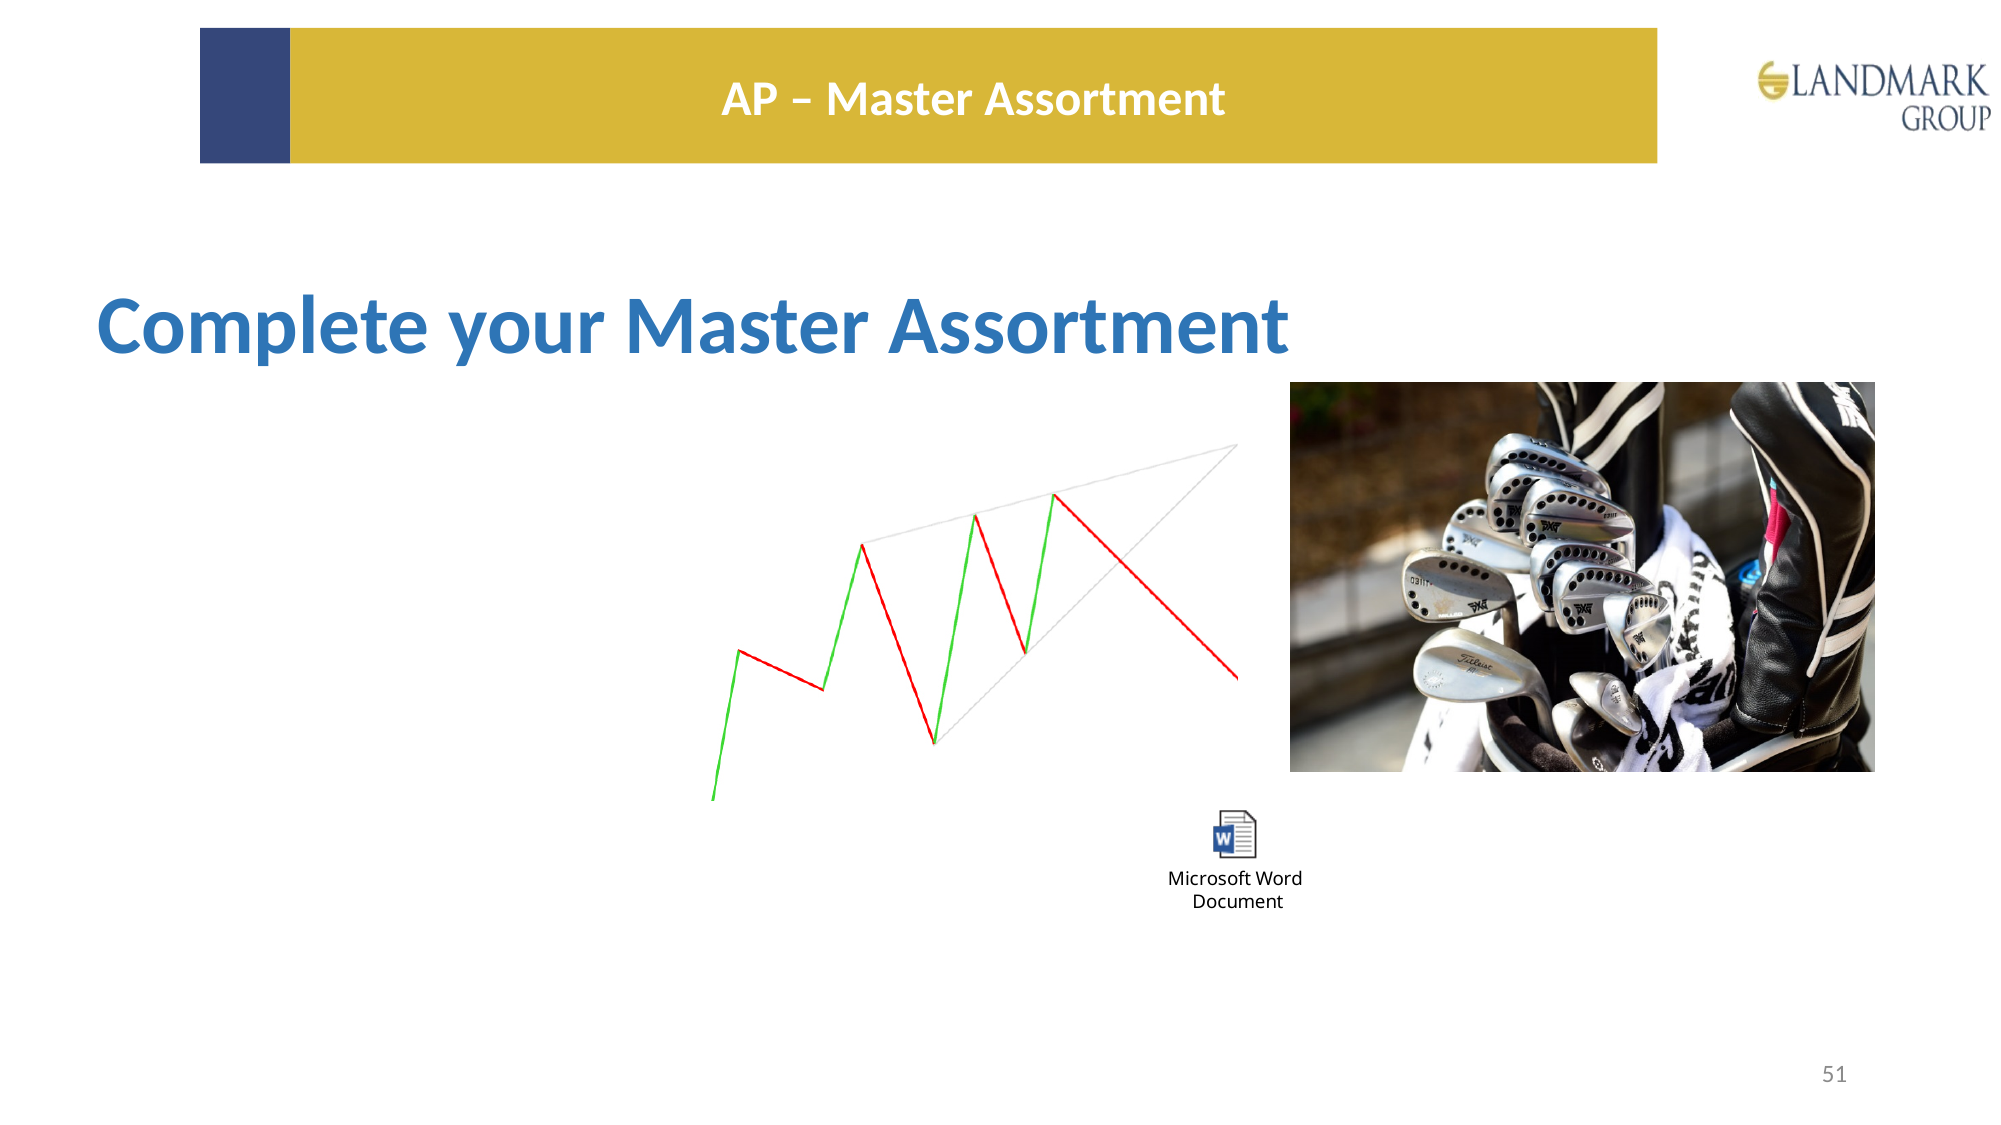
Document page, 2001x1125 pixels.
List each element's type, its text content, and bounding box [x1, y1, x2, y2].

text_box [200, 27, 1658, 164]
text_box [1162, 809, 1313, 936]
slide_number 51 [1412, 1042, 1863, 1103]
picture [710, 382, 1238, 801]
subtitle Complete your Master Assortment [82, 274, 1498, 800]
picture [1749, 47, 2000, 140]
picture [1290, 382, 1875, 772]
